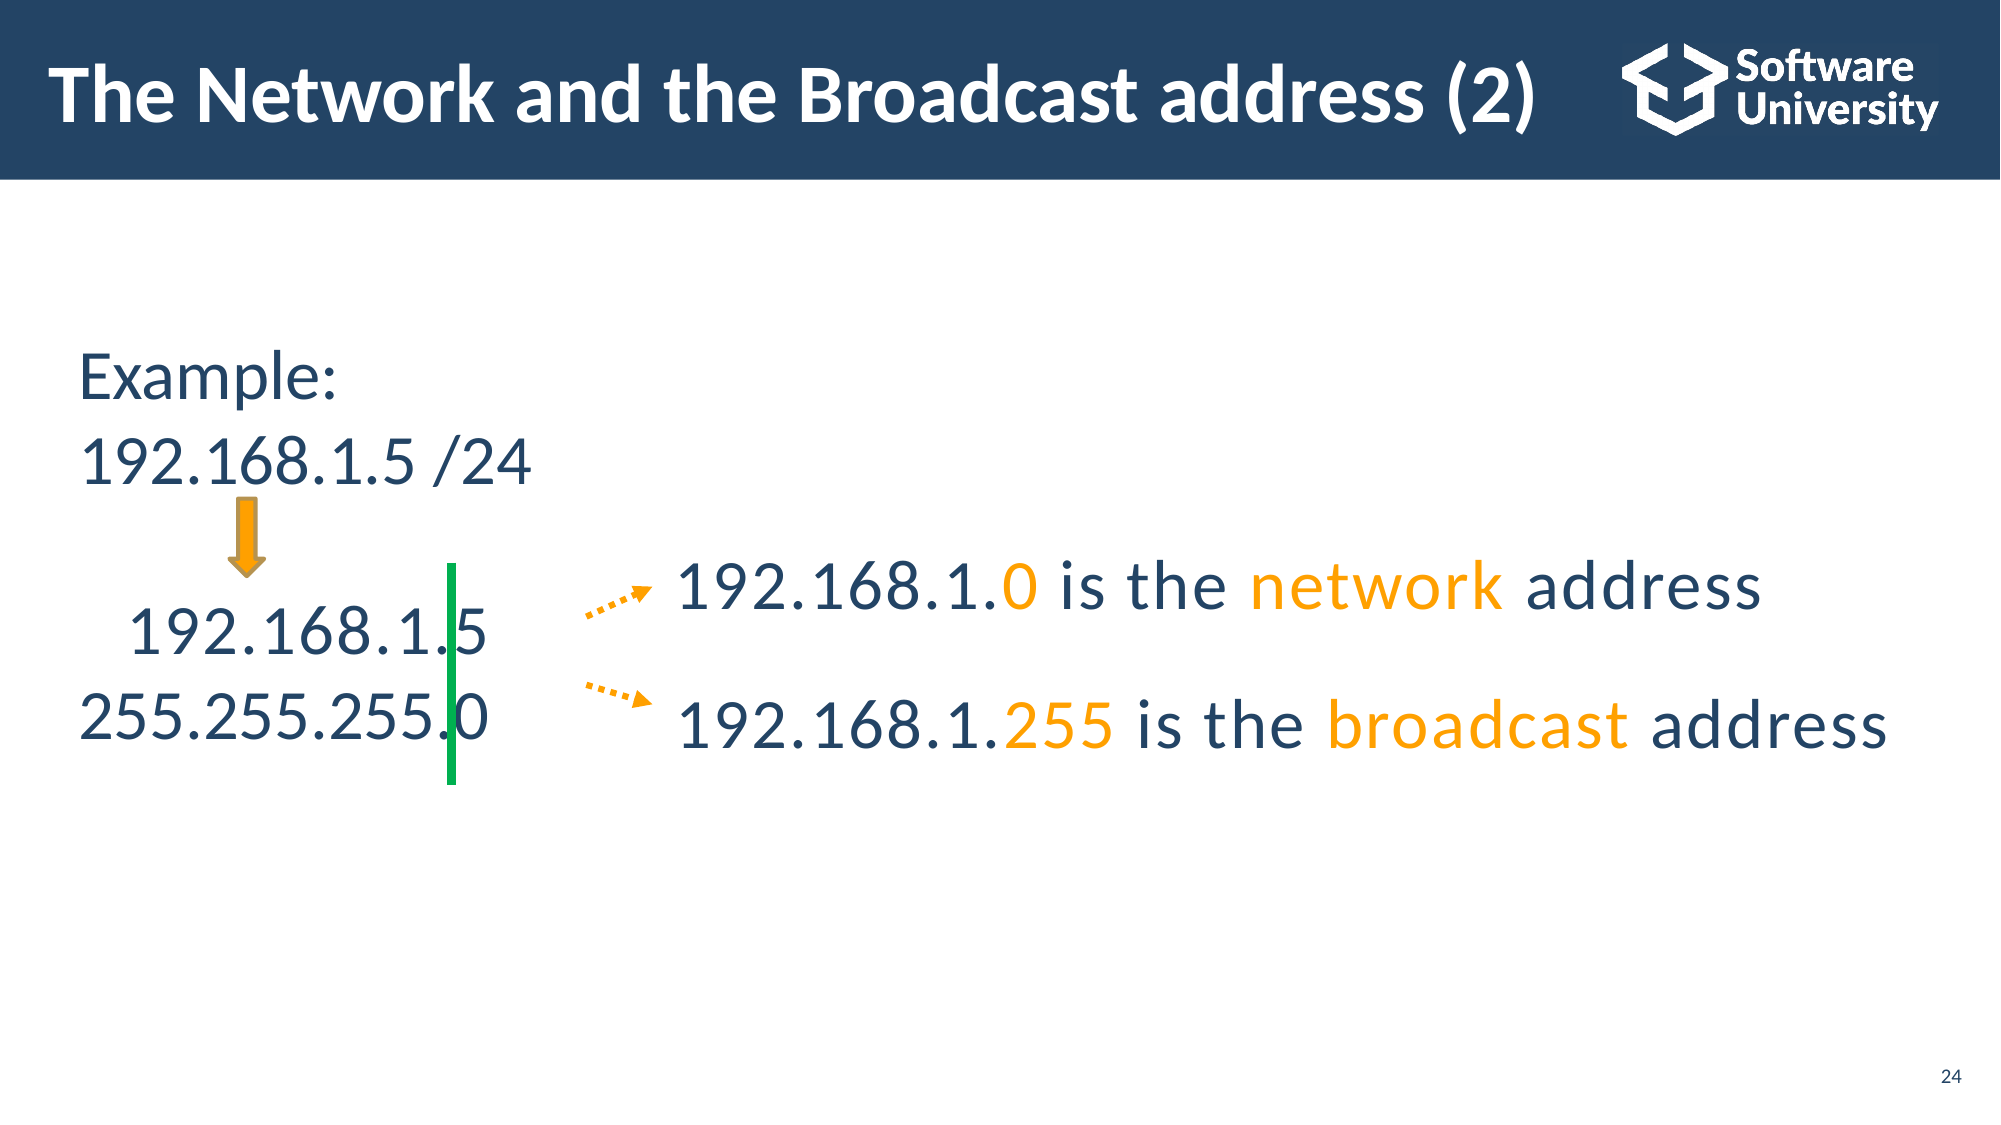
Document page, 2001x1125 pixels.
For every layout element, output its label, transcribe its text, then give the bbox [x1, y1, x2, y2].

picture [1622, 43, 1939, 136]
text_box Example: 192.168.1.5 /24 192.168.1.5 255.255.255.0 [63, 321, 826, 846]
text_box 192.168.1.255 is the broadcast address [660, 670, 1904, 770]
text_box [586, 586, 653, 617]
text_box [586, 684, 653, 705]
title The Network and the Broadcast address (2) [31, 16, 1591, 162]
text_box [227, 496, 267, 579]
slide_number 24 [1897, 1049, 1968, 1101]
text_box 192.168.1.0 is the network address [659, 531, 1778, 632]
